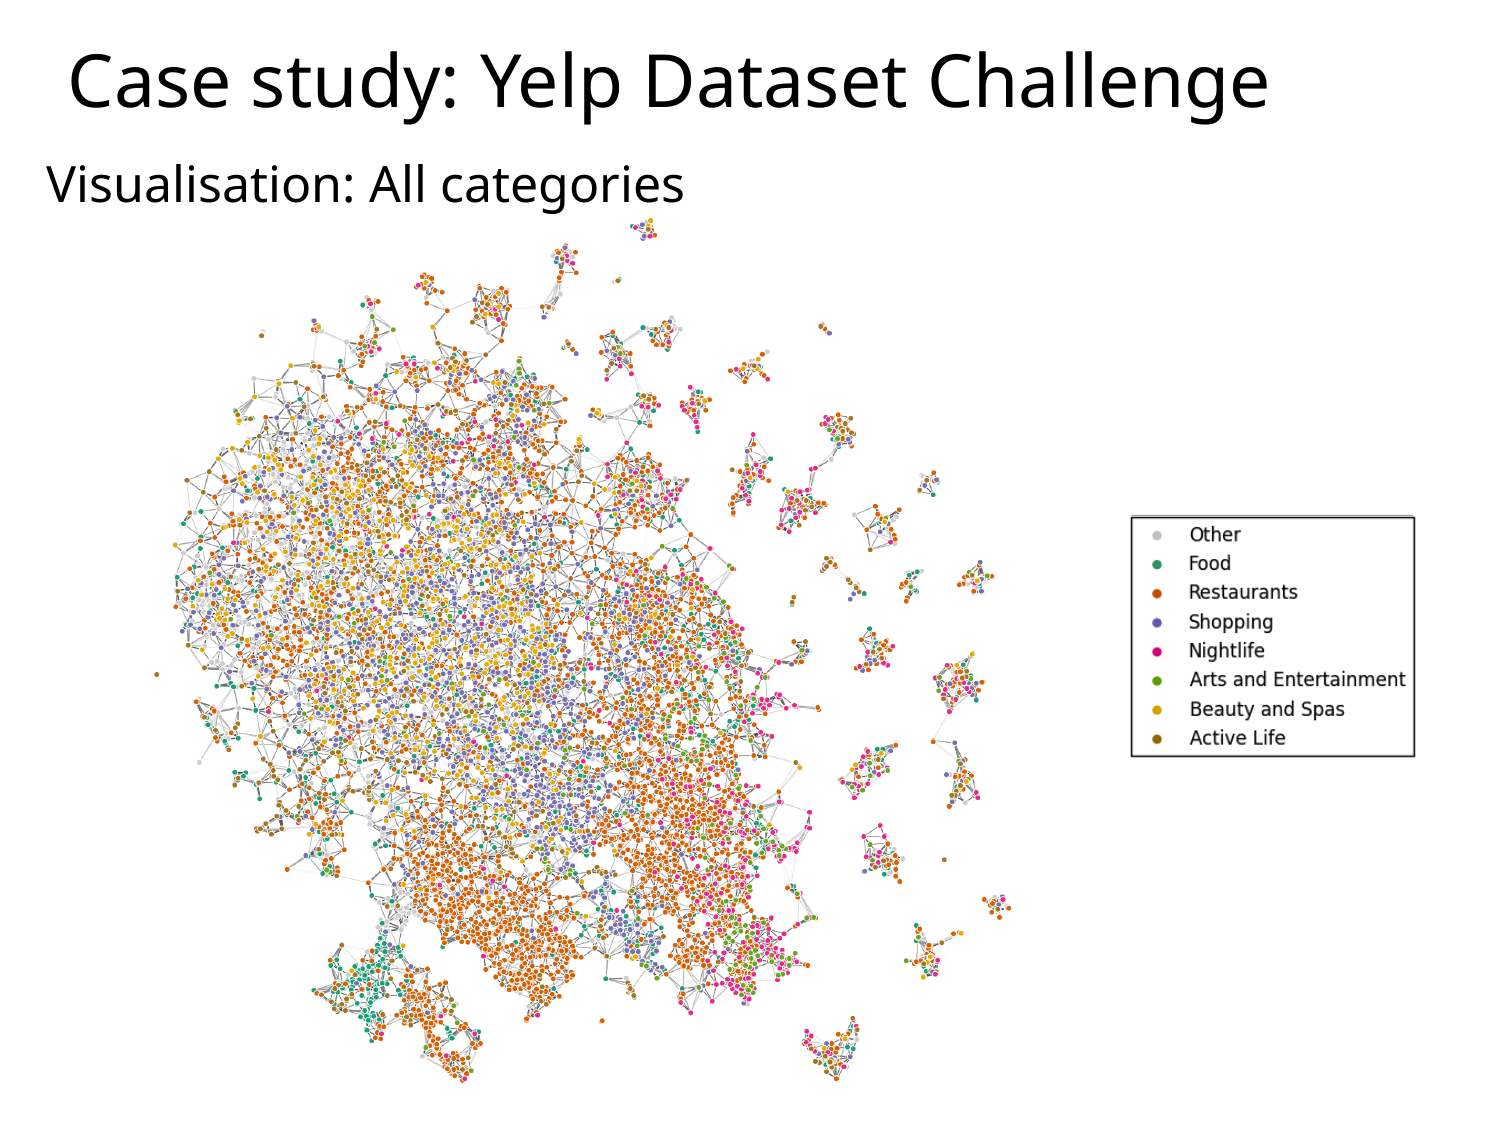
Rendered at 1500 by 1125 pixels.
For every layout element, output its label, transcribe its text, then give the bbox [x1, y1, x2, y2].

picture [153, 218, 1016, 1093]
title Case study: Yelp Dataset Challenge [52, 0, 1403, 157]
picture [1126, 506, 1416, 760]
text_box Visualisation: All categories [32, 144, 701, 220]
